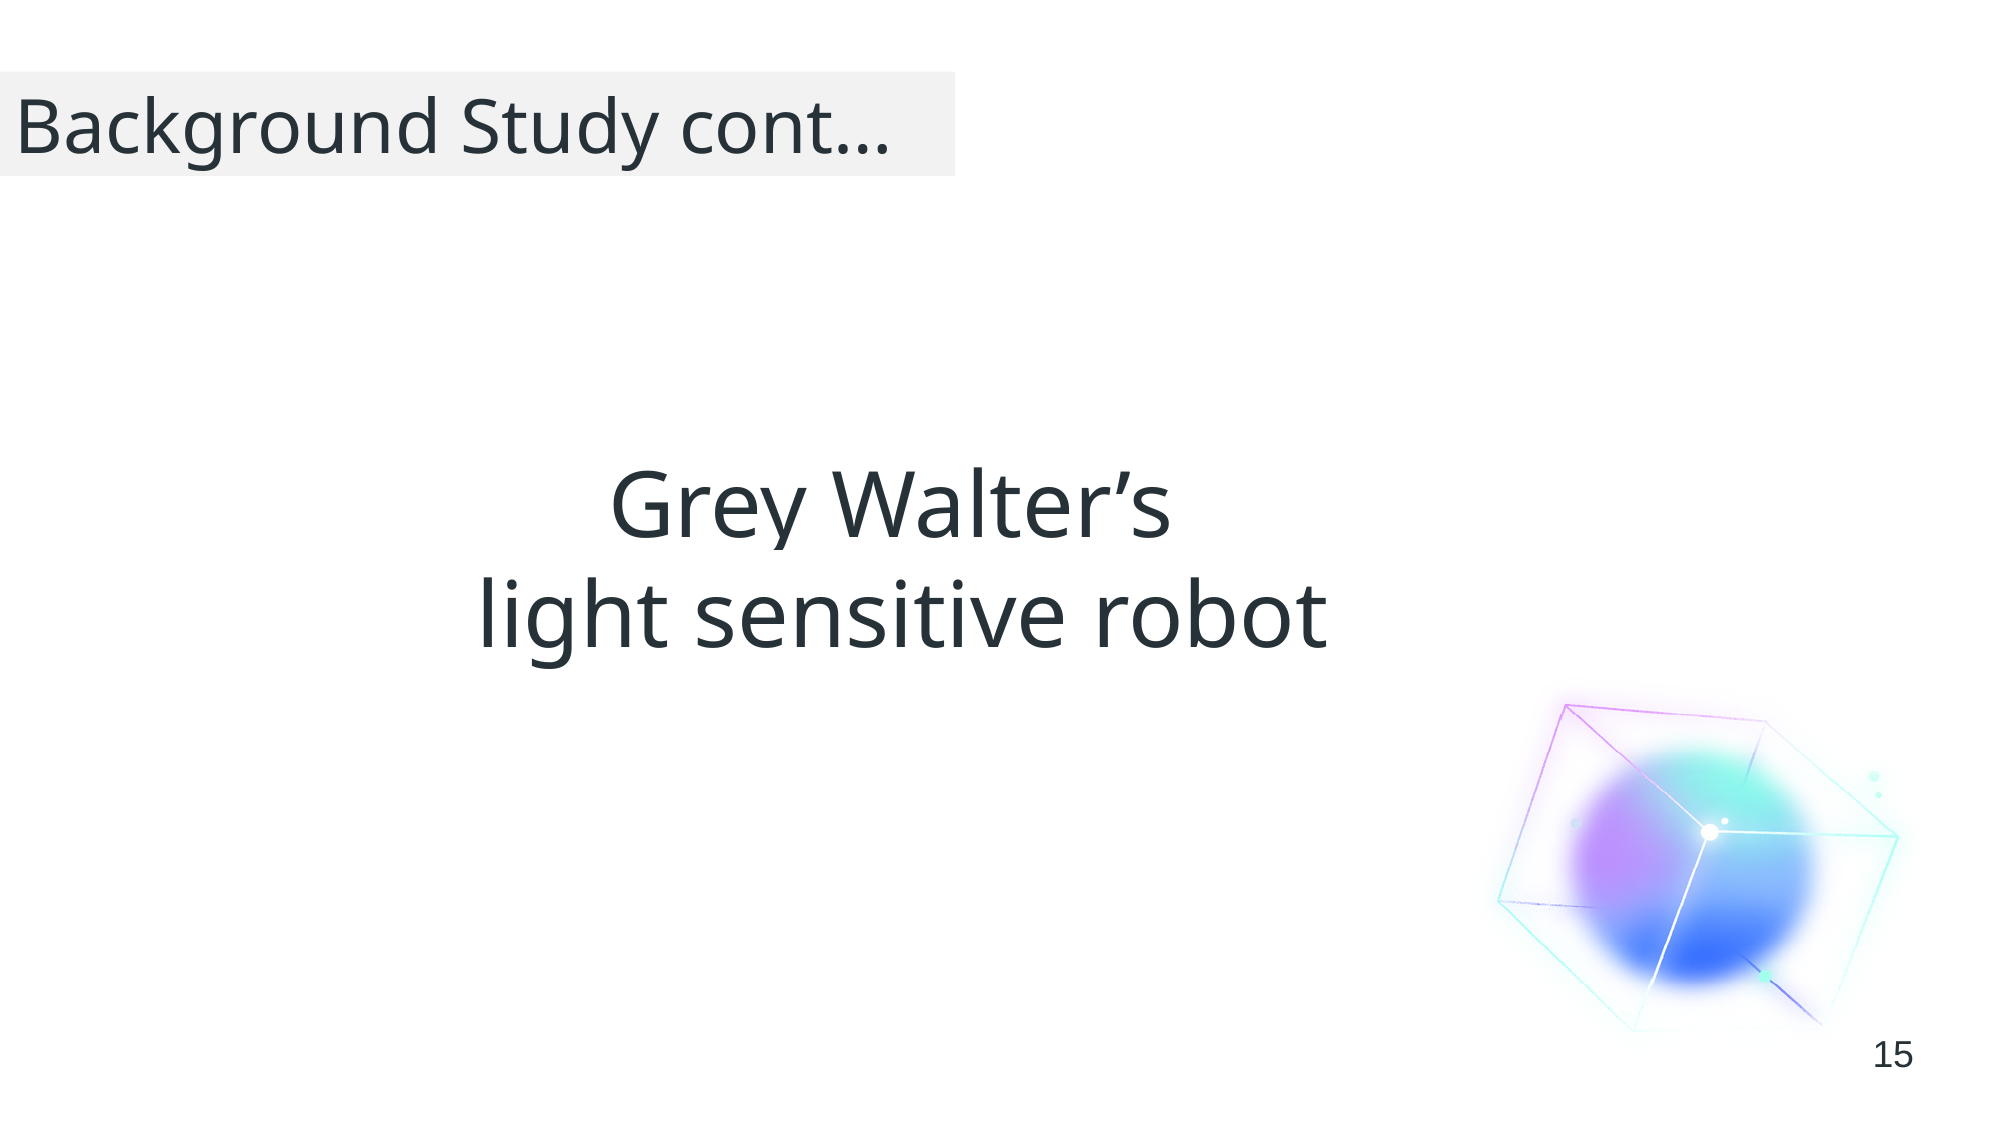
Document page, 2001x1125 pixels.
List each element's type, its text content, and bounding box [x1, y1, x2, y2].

text_box Background Study cont… [0, 71, 955, 177]
text_box Grey Walter’s light sensitive robot [350, 438, 1432, 674]
text_box 15 [1641, 1022, 1929, 1083]
text_box [1471, 676, 1926, 1060]
